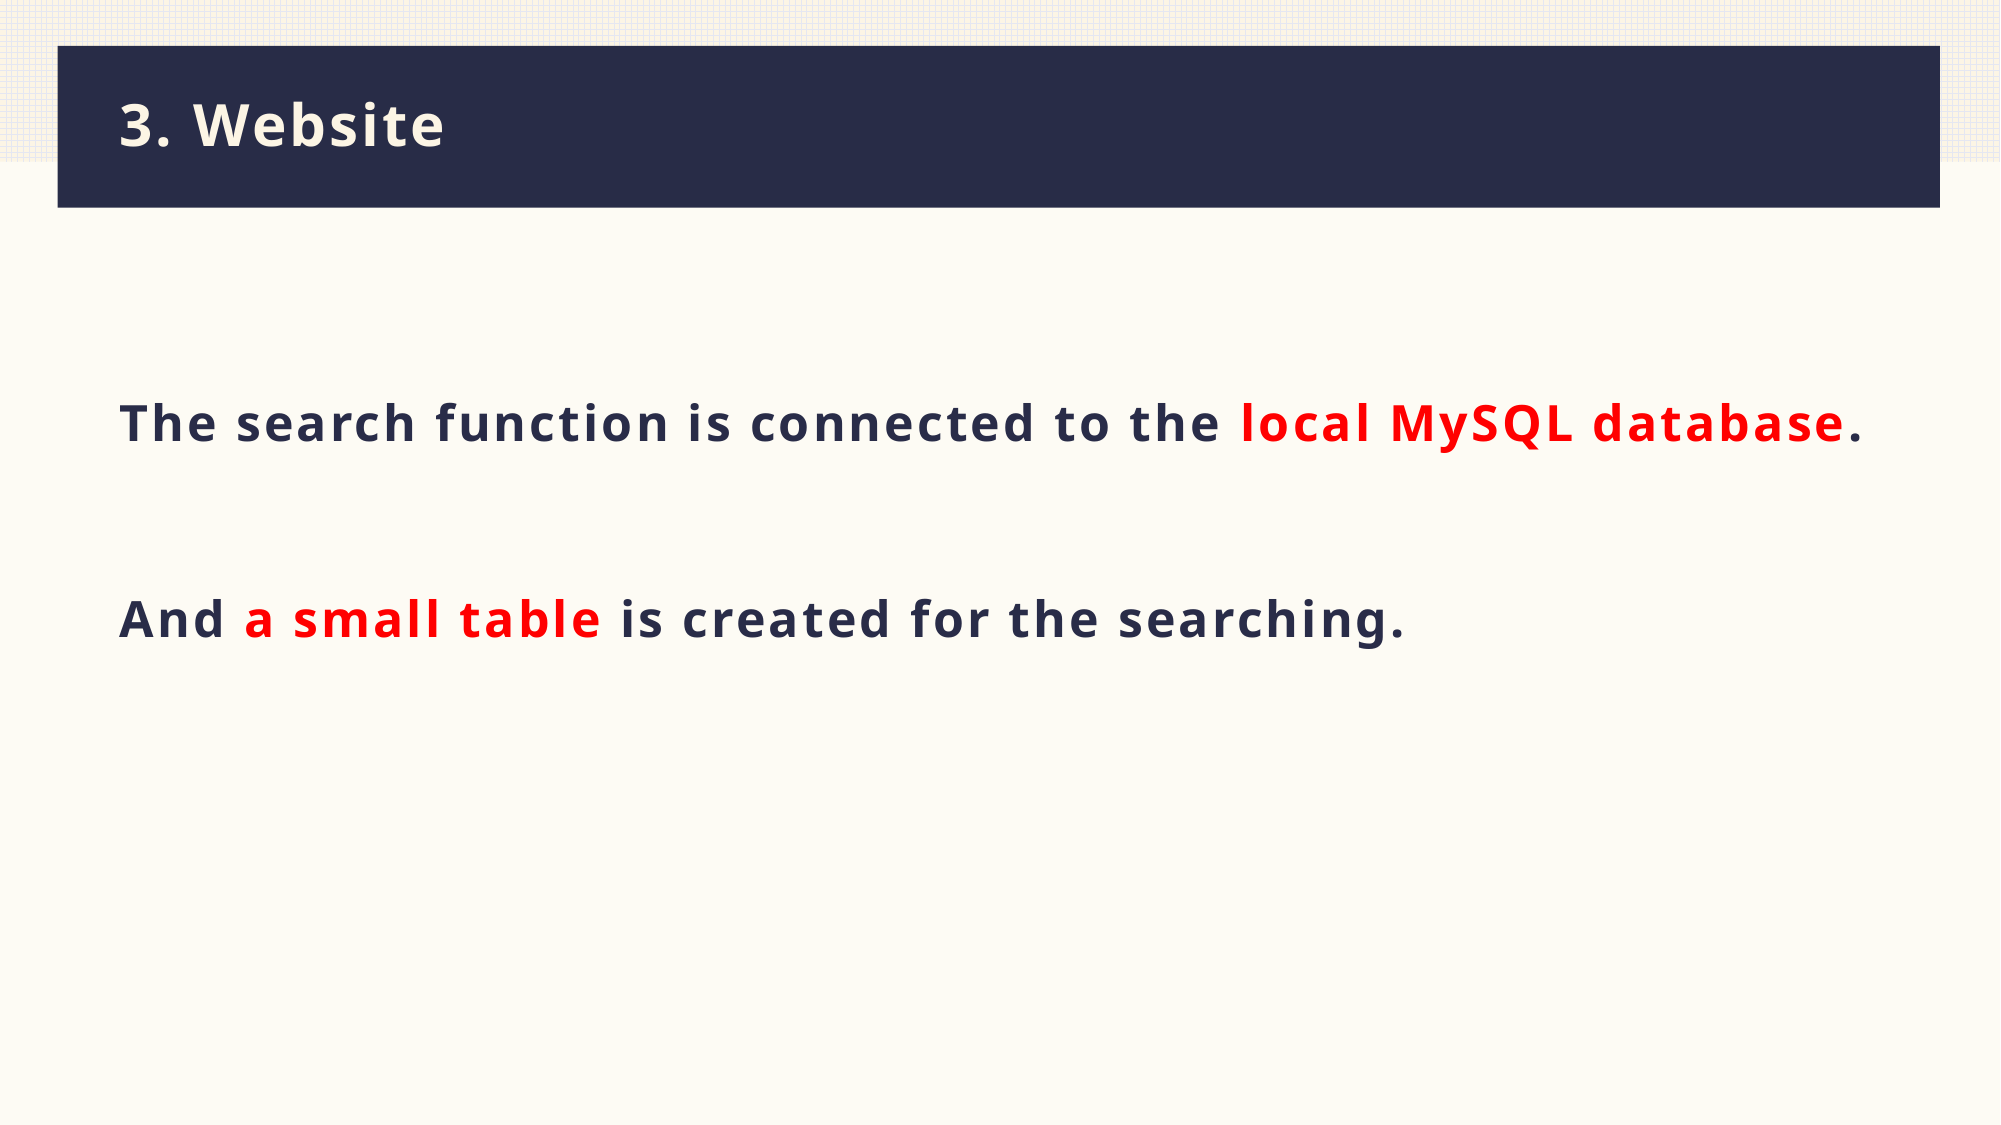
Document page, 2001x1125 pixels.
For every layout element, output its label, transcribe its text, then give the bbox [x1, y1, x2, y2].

text_box And a small table is created for the searching. [104, 461, 1917, 743]
title 3. Website [104, 79, 1894, 176]
text_box The search function is connected to the local MySQL database. [104, 265, 1917, 461]
